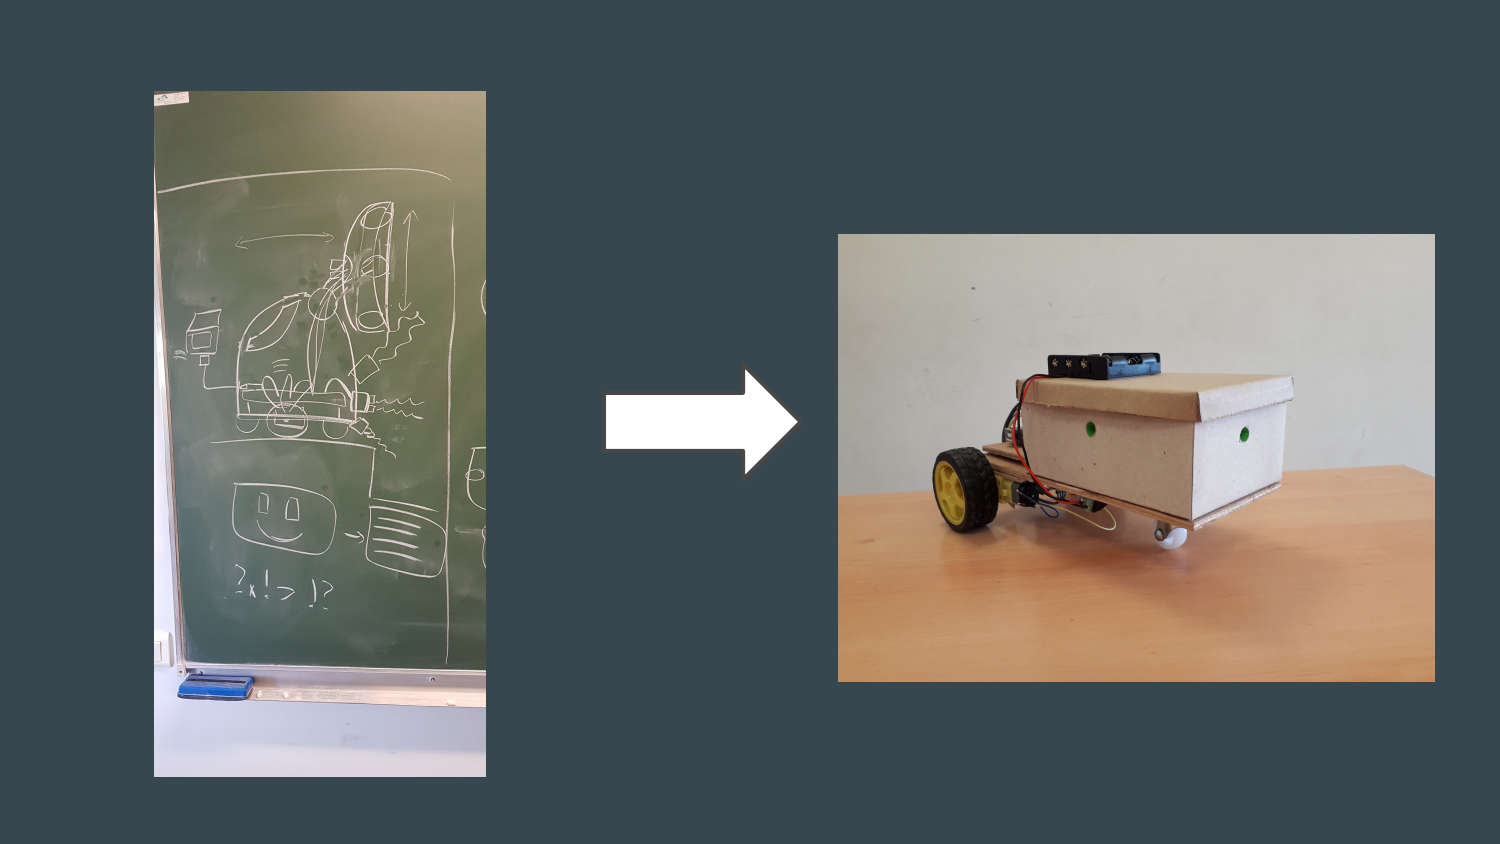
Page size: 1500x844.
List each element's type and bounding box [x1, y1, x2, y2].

picture [153, 91, 486, 777]
text_box [601, 361, 804, 482]
picture [838, 234, 1435, 683]
